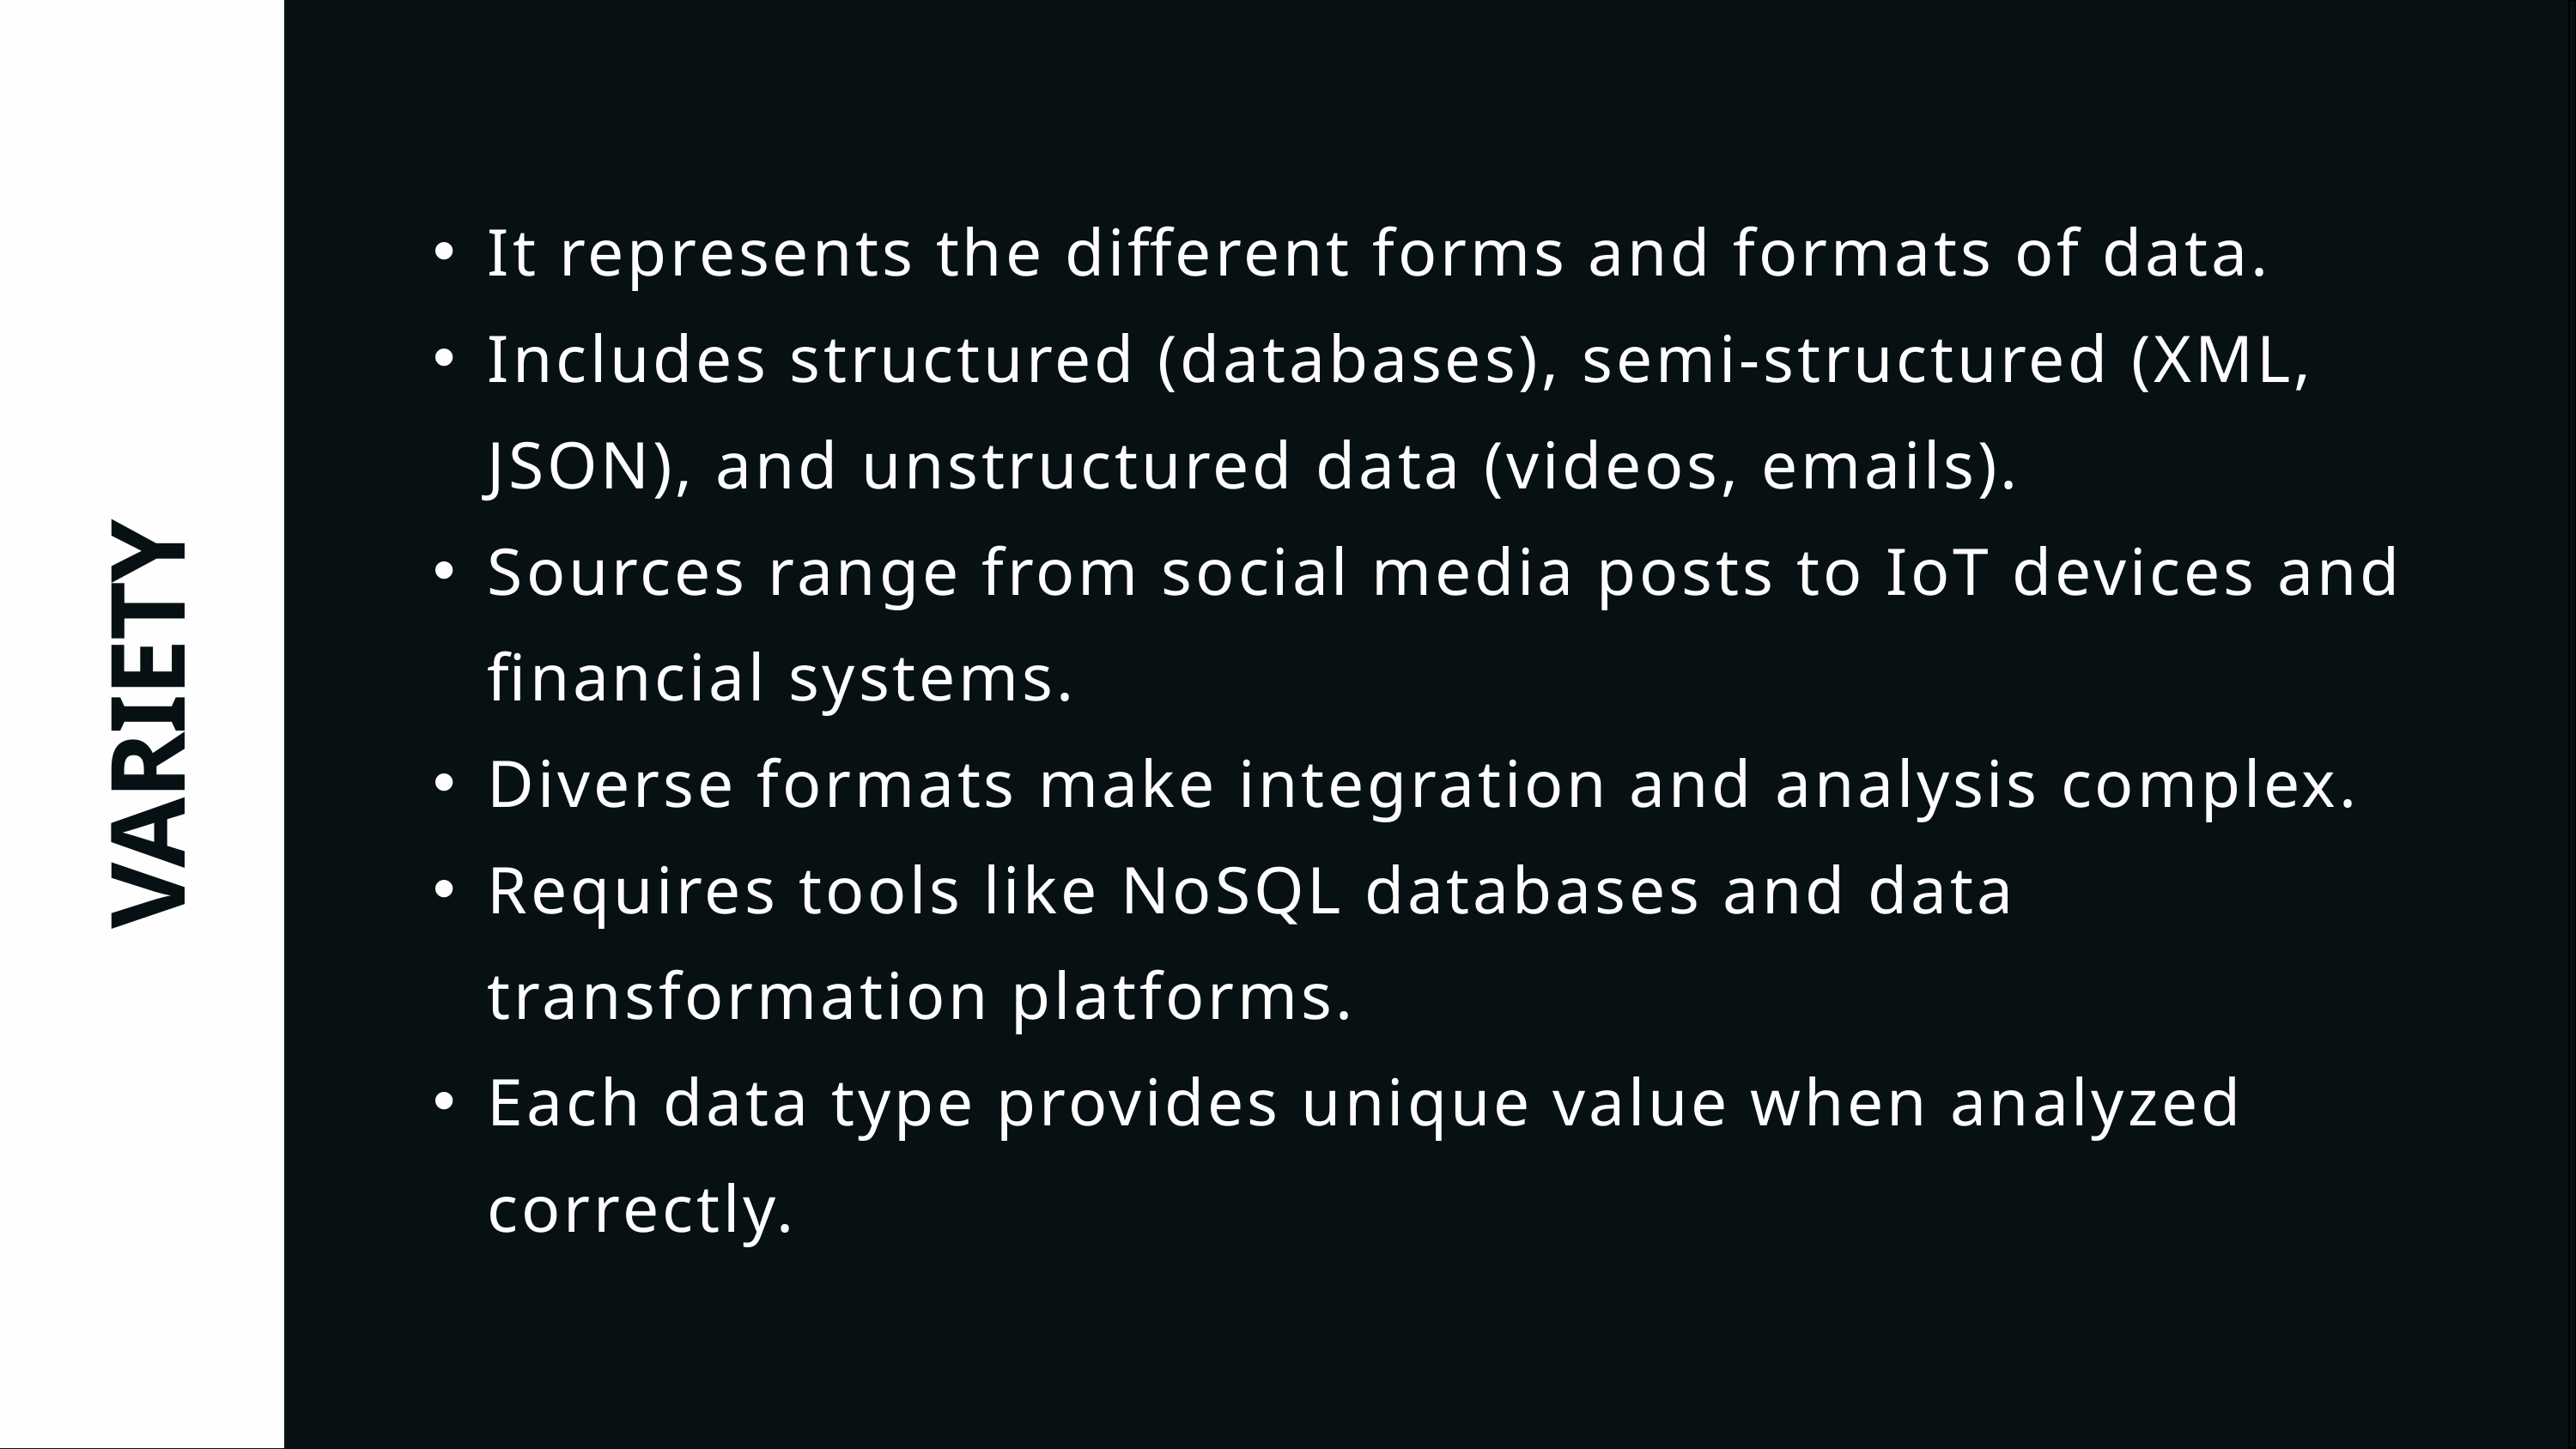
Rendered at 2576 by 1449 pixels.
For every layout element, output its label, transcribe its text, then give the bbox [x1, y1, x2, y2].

text_box It represents the different forms and formats of data. Includes structured (databases), semi-structured (XML, JSON), and unstructured data (videos, emails). Sources range from social media posts to IoT devices and financial systems. Diverse formats make integration and analysis complex. Requires tools like NoSQL databases and data transformation platforms. Each data type provides unique value when analyzed correctly. [378, 0, 2488, 1363]
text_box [2568, 0, 2576, 1449]
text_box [0, 0, 285, 1449]
